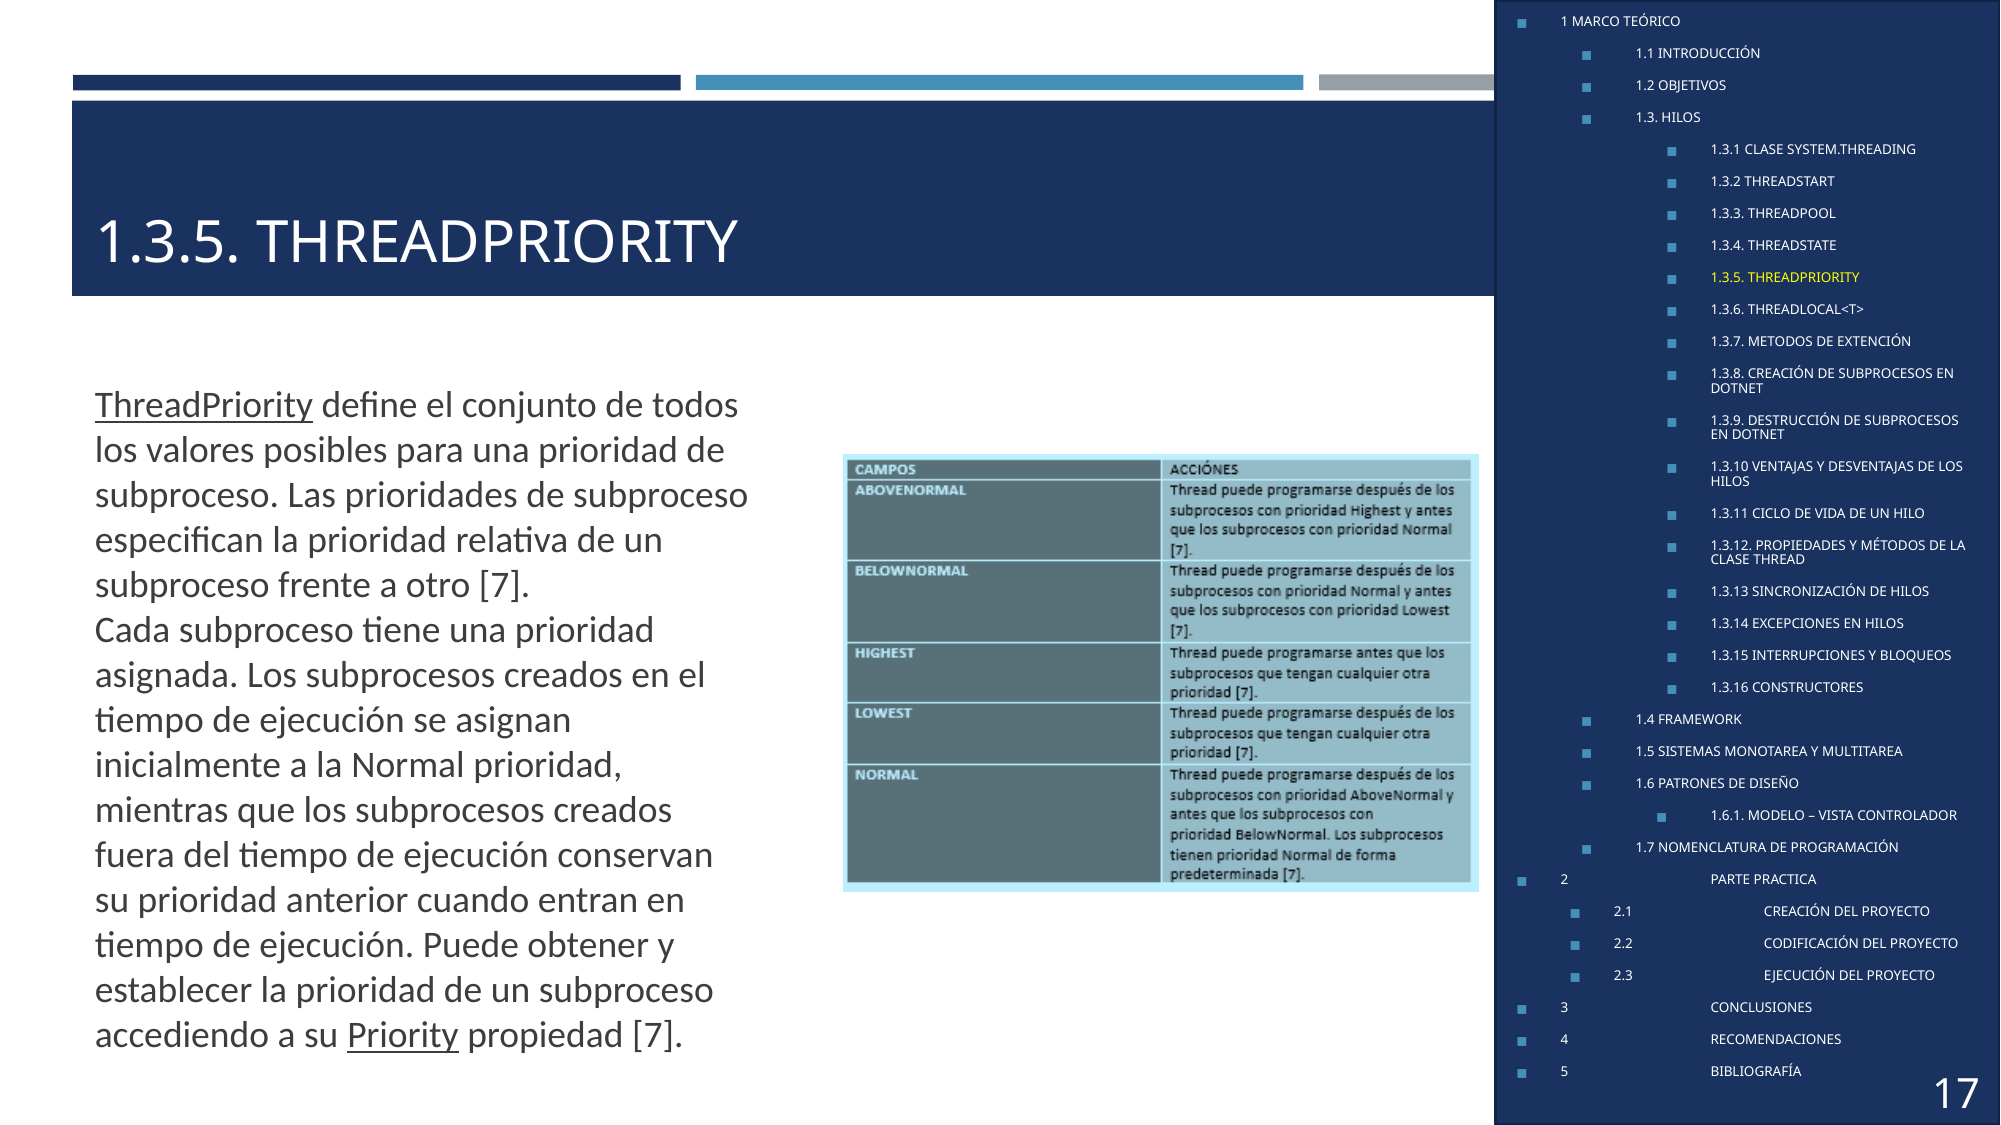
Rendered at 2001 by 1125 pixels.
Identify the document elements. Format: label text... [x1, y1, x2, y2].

picture [843, 454, 1479, 893]
text_box [1495, 0, 2000, 1125]
text_box ThreadPriority define el conjunto de todos los valores posibles para una prioridad de subproceso. Las prioridades de subproceso especifican la prioridad relativa de un subproceso frente a otro [7]. Cada subproceso tiene una prioridad asignada. Los subprocesos creados en el tiempo de ejecución se asignan inicialmente a la Normal prioridad, mientras que los subprocesos creados fuera del tiempo de ejecución conservan su prioridad anterior cuando entran en tiempo de ejecución. Puede obtener y establecer la prioridad de un subproceso accediendo a su Priority propiedad [7]. [79, 373, 767, 1063]
title 1.3.5. THREADPRIORITY [80, 115, 1479, 282]
text_box 1 MARCO TEÓRICO 1.1 INTRODUCCIÓN 1.2 OBJETIVOS 1.3. HILOS 1.3.1 CLASE SYSTEM.THREADING 1.3.2 THREADSTART 1.3.3. THREADPOOL 1.3.4. THREADSTATE 1.3.5. THREADPRIORITY 1.3.6. THREADLOCAL<T> 1.3.7. METODOS DE EXTENCIÓN 1.3.8. CREACIÓN DE SUBPROCESOS EN DOTNET 1.3.9. DESTRUCCIÓN DE SUBPROCESOS EN DOTNET 1.3.10 VENTAJAS Y DESVENTAJAS DE LOS HILOS 1.3.11 CICLO DE VIDA DE UN HILO 1.3.12. PROPIEDADES Y MÉTODOS DE LA CLASE THREAD 1.3.13 SINCRONIZACIÓN DE HILOS 1.3.14 EXCEPCIONES EN HILOS 1.3.15 INTERRUPCIONES Y BLOQUEOS 1.3.16 CONSTRUCTORES 1.4 FRAMEWORK 1.5 SISTEMAS MONOTAREA Y MULTITAREA 1.6 PATRONES DE DISEÑO 1.6.1. MODELO – VISTA CONTROLADOR 1.7 NOMENCLATURA DE PROGRAMACIÓN 2 PARTE PRACTICA 2.1 CREACIÓN DEL PROYECTO 2.2 CODIFICACIÓN DEL PROYECTO 2.3 EJECUCIÓN DEL PROYECTO 3 CONCLUSIONES 4 RECOMENDACIONES 5 BIBLIOGRAFÍA [1495, 48, 1989, 1047]
text_box 17 [1917, 1059, 2000, 1125]
